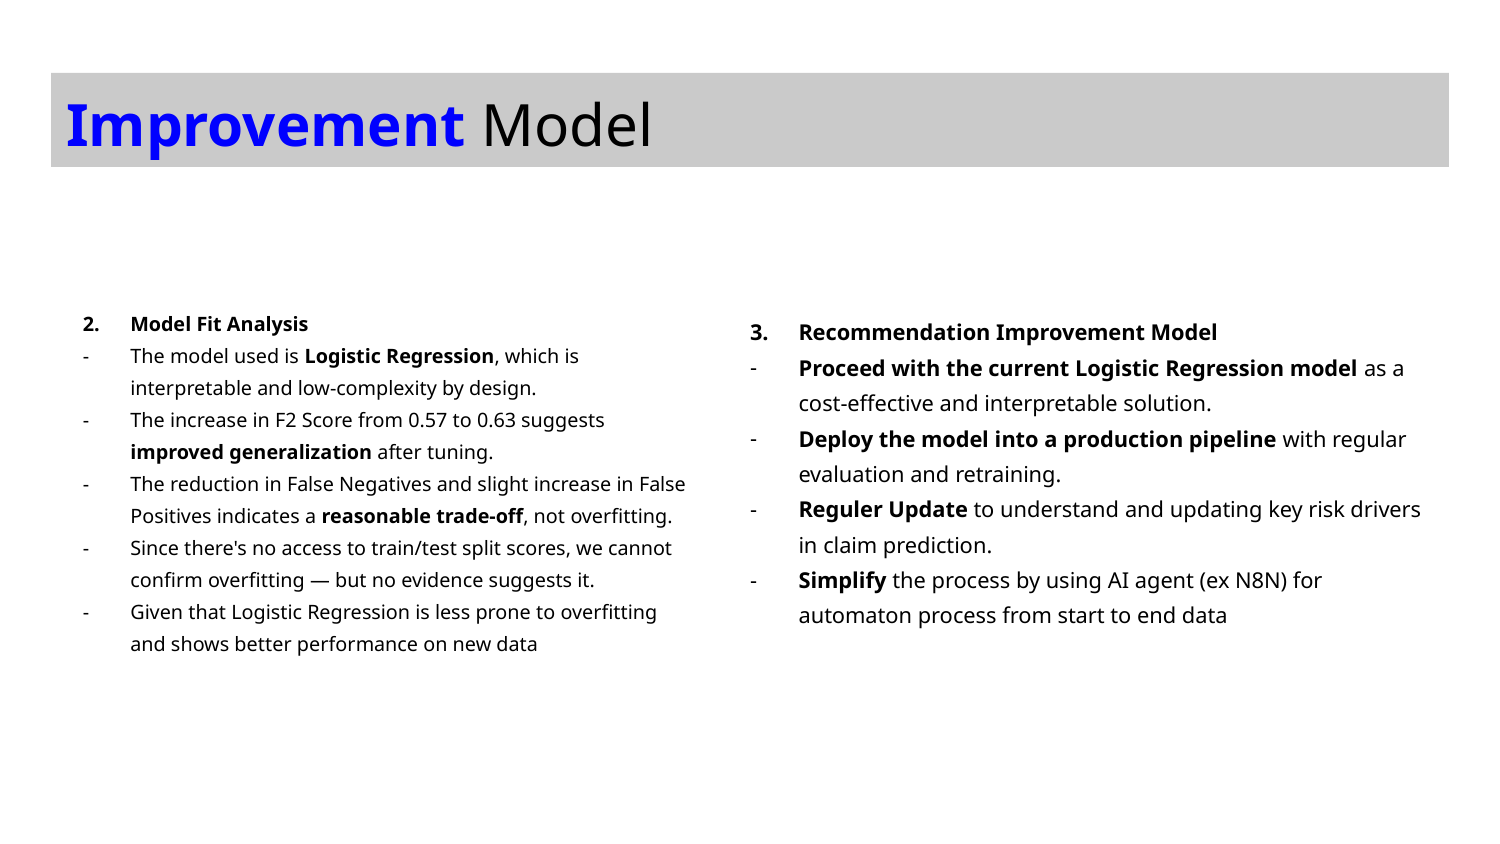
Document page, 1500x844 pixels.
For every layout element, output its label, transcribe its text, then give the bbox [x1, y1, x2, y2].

list Recommendation Improvement Model Proceed with the current Logistic Regression model as a cost-effective and interpretable solution. Deploy the model into a production pipeline with regular evaluation and retraining. Reguler Update to understand and updating key risk drivers in claim prediction. Simplify the process by using AI agent (ex N8N) for automaton process from start to end data [709, 251, 1449, 687]
title Improvement Model [51, 72, 1449, 167]
list Model Fit Analysis The model used is Logistic Regression, which is interpretable and low-complexity by design. The increase in F2 Score from 0.57 to 0.63 suggests improved generalization after tuning. The reduction in False Negatives and slight increase in False Positives indicates a reasonable trade-off, not overfitting. Since there's no access to train/test split scores, we cannot confirm overfitting — but no evidence suggests it. Given that Logistic Regression is less prone to overfitting and shows better performance on new data [40, 212, 709, 747]
